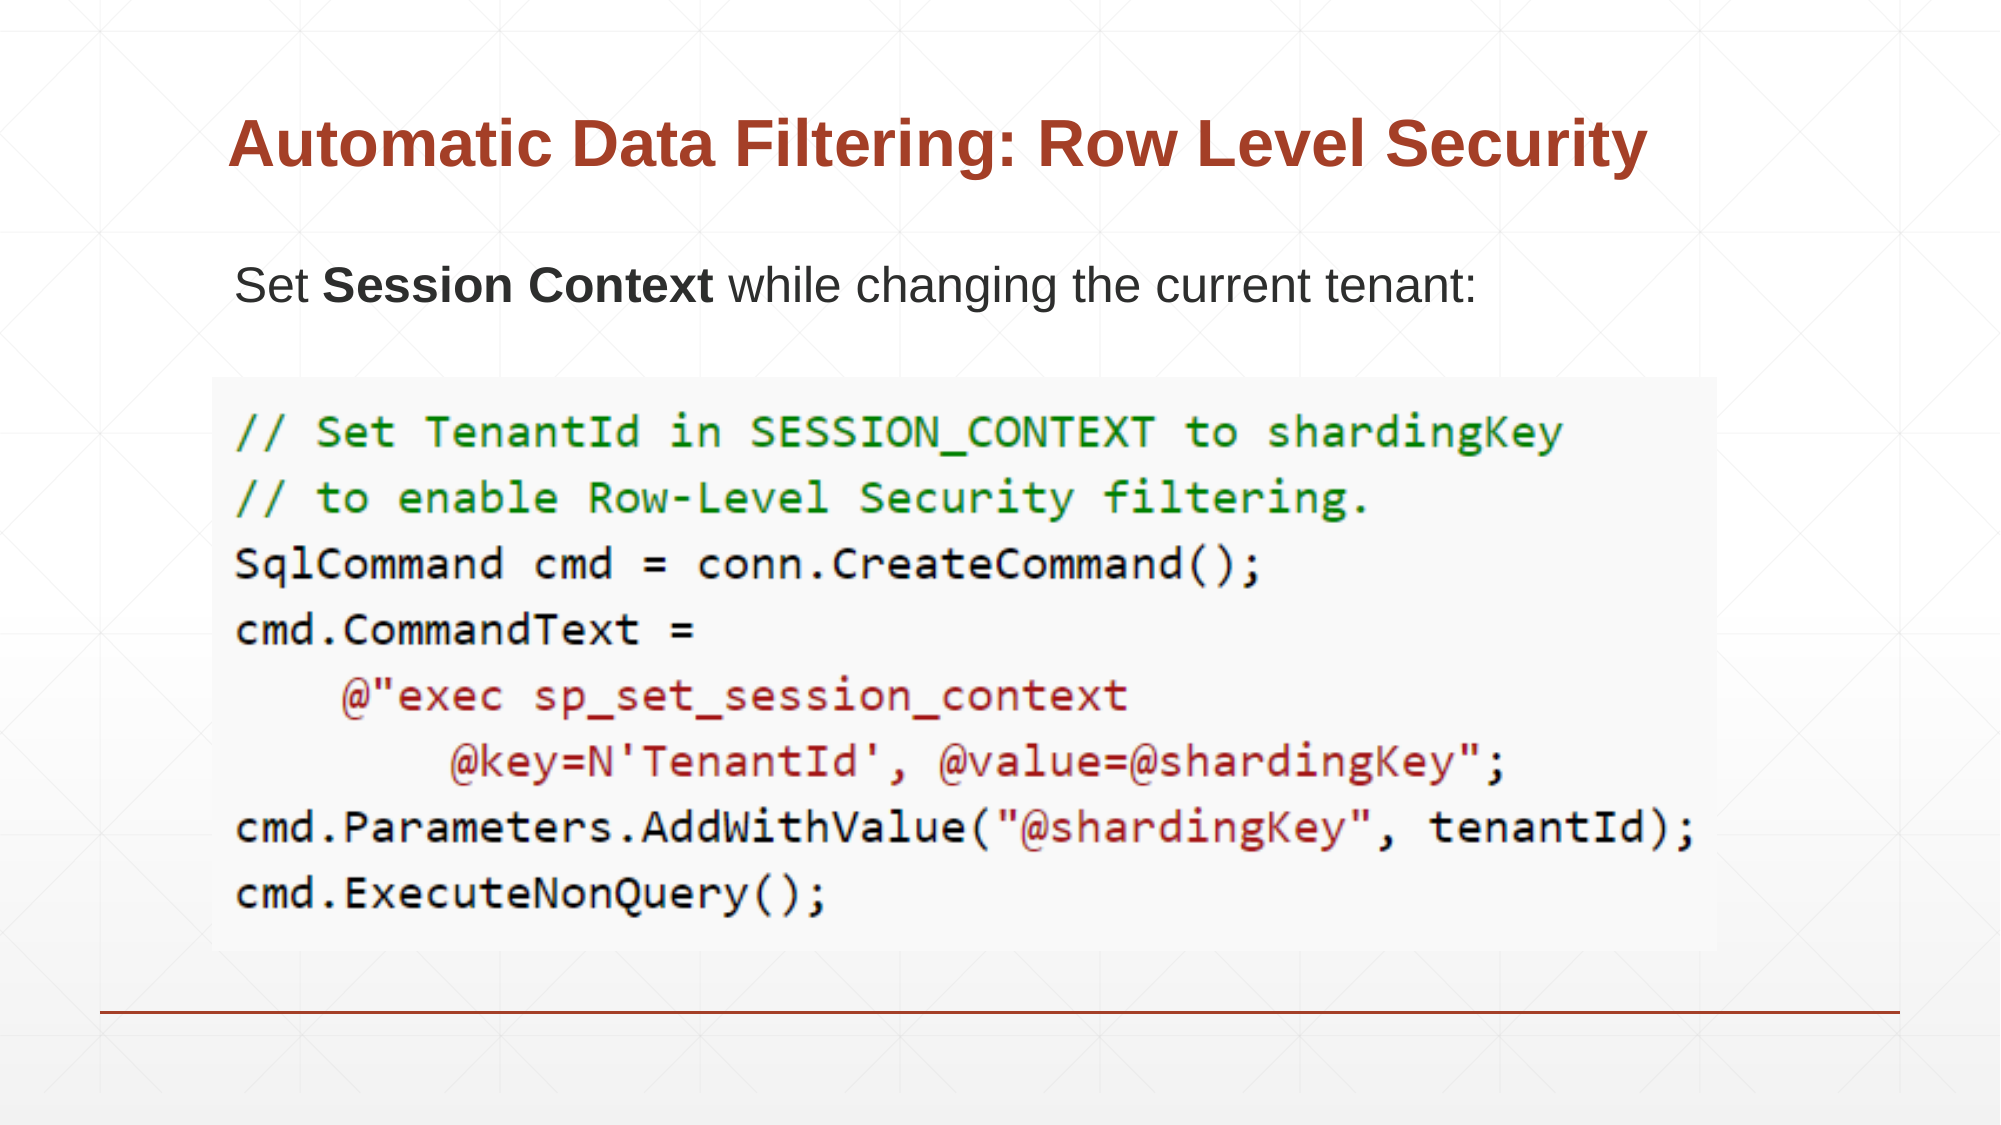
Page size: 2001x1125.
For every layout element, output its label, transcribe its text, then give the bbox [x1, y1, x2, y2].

text_box Set Session Context while changing the current tenant: [219, 245, 1494, 320]
picture [212, 377, 1717, 951]
title Automatic Data Filtering: Row Level Security [212, 82, 1788, 189]
